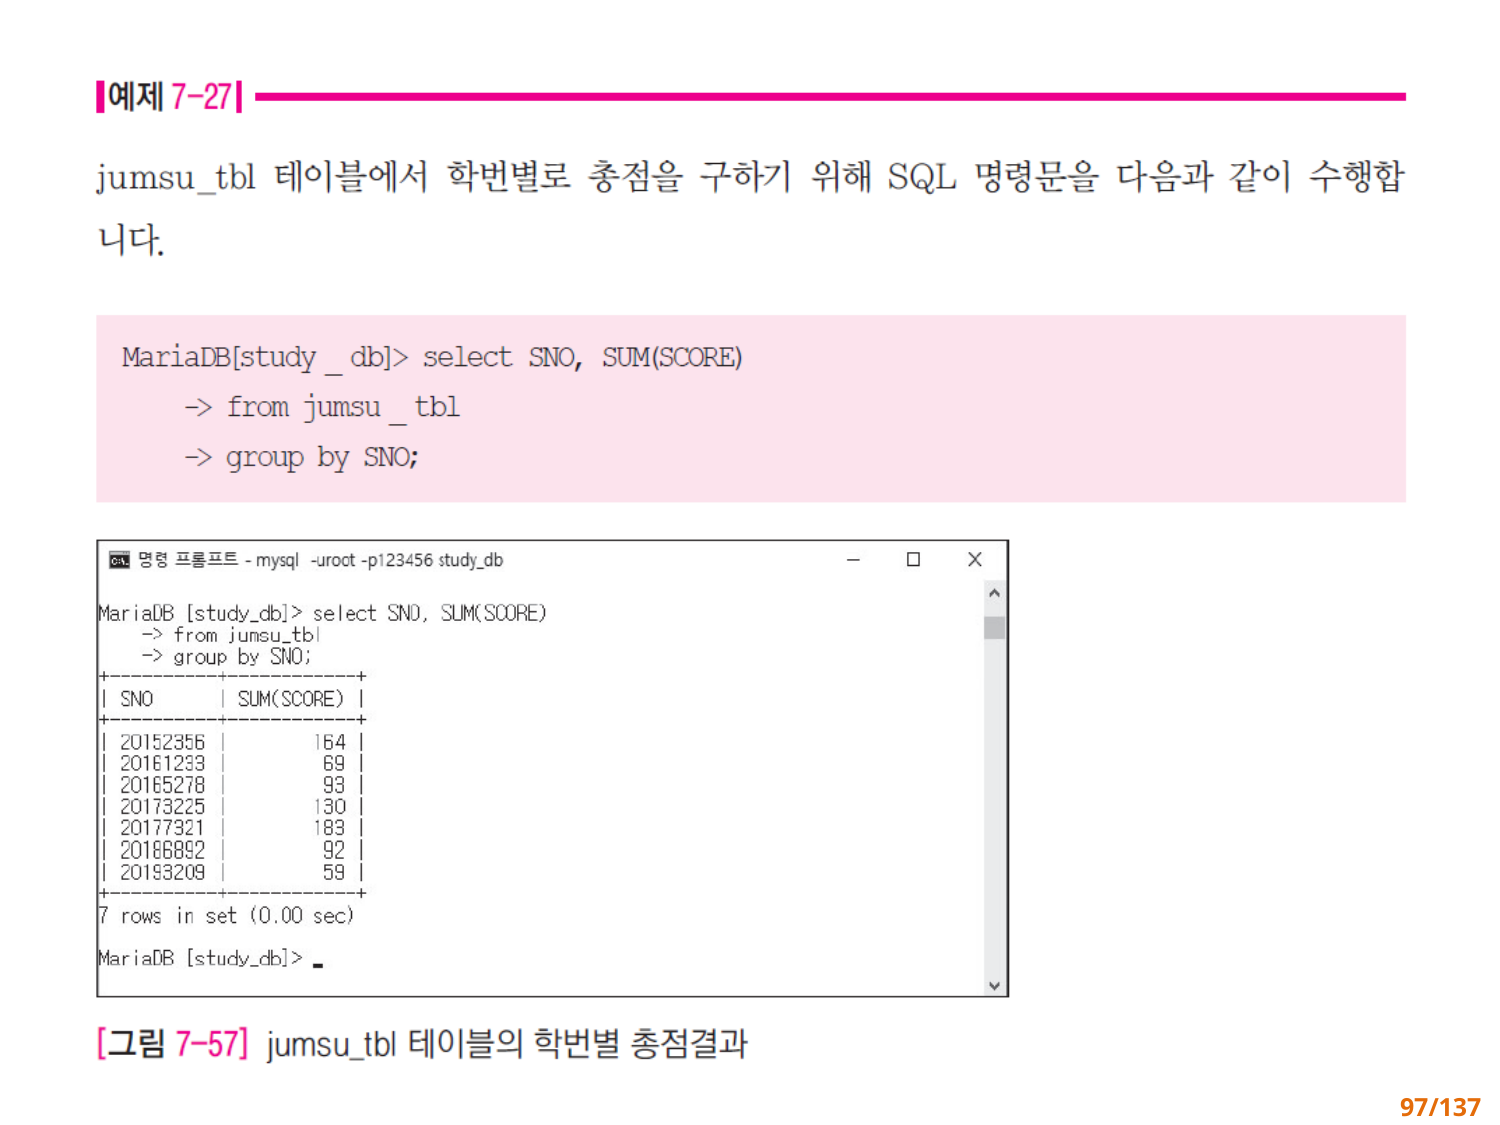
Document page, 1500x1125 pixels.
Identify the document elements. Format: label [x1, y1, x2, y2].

text_box [79, 66, 1421, 1069]
